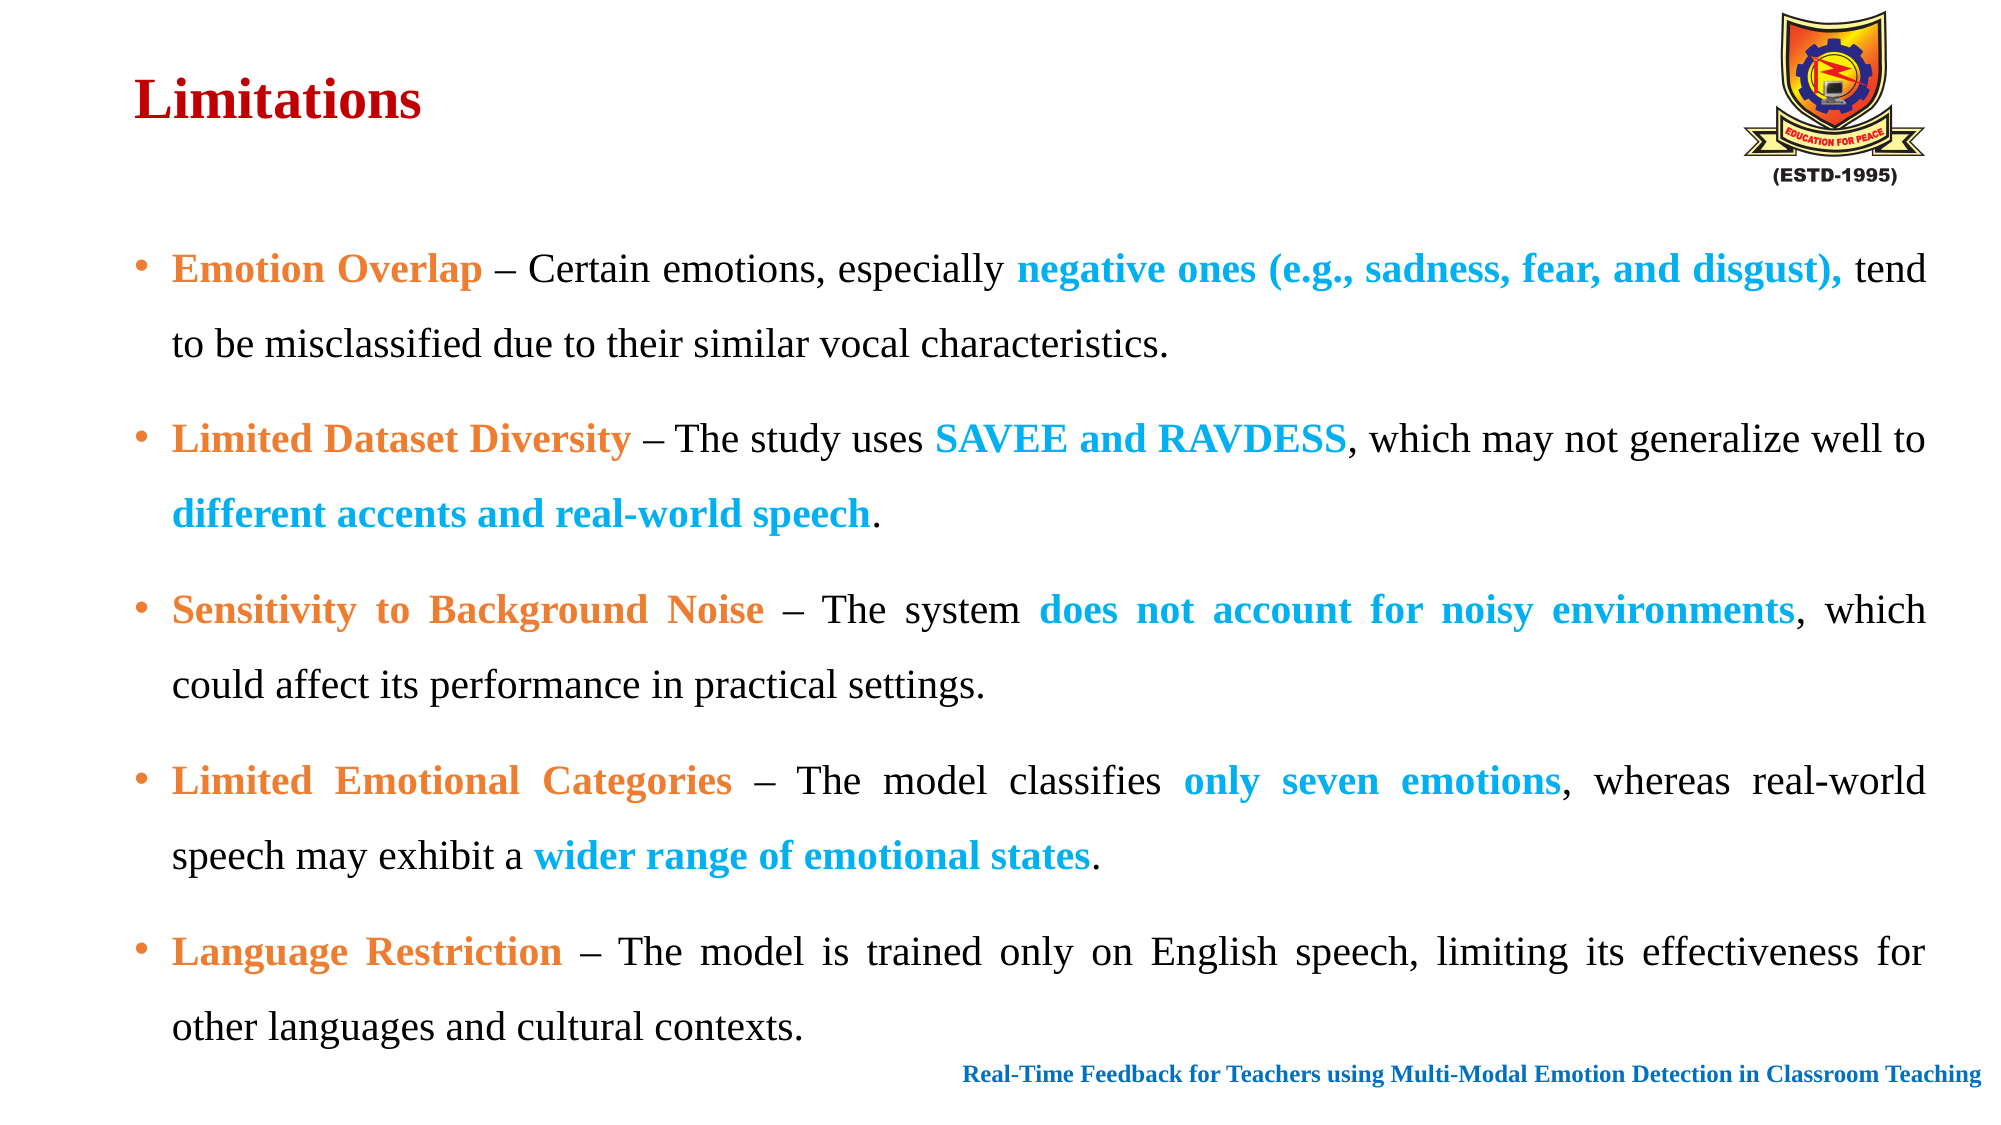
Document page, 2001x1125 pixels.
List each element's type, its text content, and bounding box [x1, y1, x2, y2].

list Emotion Overlap – Certain emotions, especially negative ones (e.g., sadness, fear, and disgust), tend to be misclassified due to their similar vocal characteristics. Limited Dataset Diversity – The study uses SAVEE and RAVDESS, which may not generalize well to different accents and real-world speech. Sensitivity to Background Noise – The system does not account for noisy environments, which could affect its performance in practical settings. Limited Emotional Categories – The model classifies only seven emotions, whereas real-world speech may exhibit a wider range of emotional states. Language Restriction – The model is trained only on English speech, limiting its effectiveness for other languages and cultural contexts. [119, 207, 1942, 1043]
title Limitations [119, 0, 1881, 200]
picture [1742, 8, 1927, 192]
footer Real-Time Feedback for Teachers using Multi-Modal Emotion Detection in Classroom Teaching [945, 1042, 2000, 1103]
